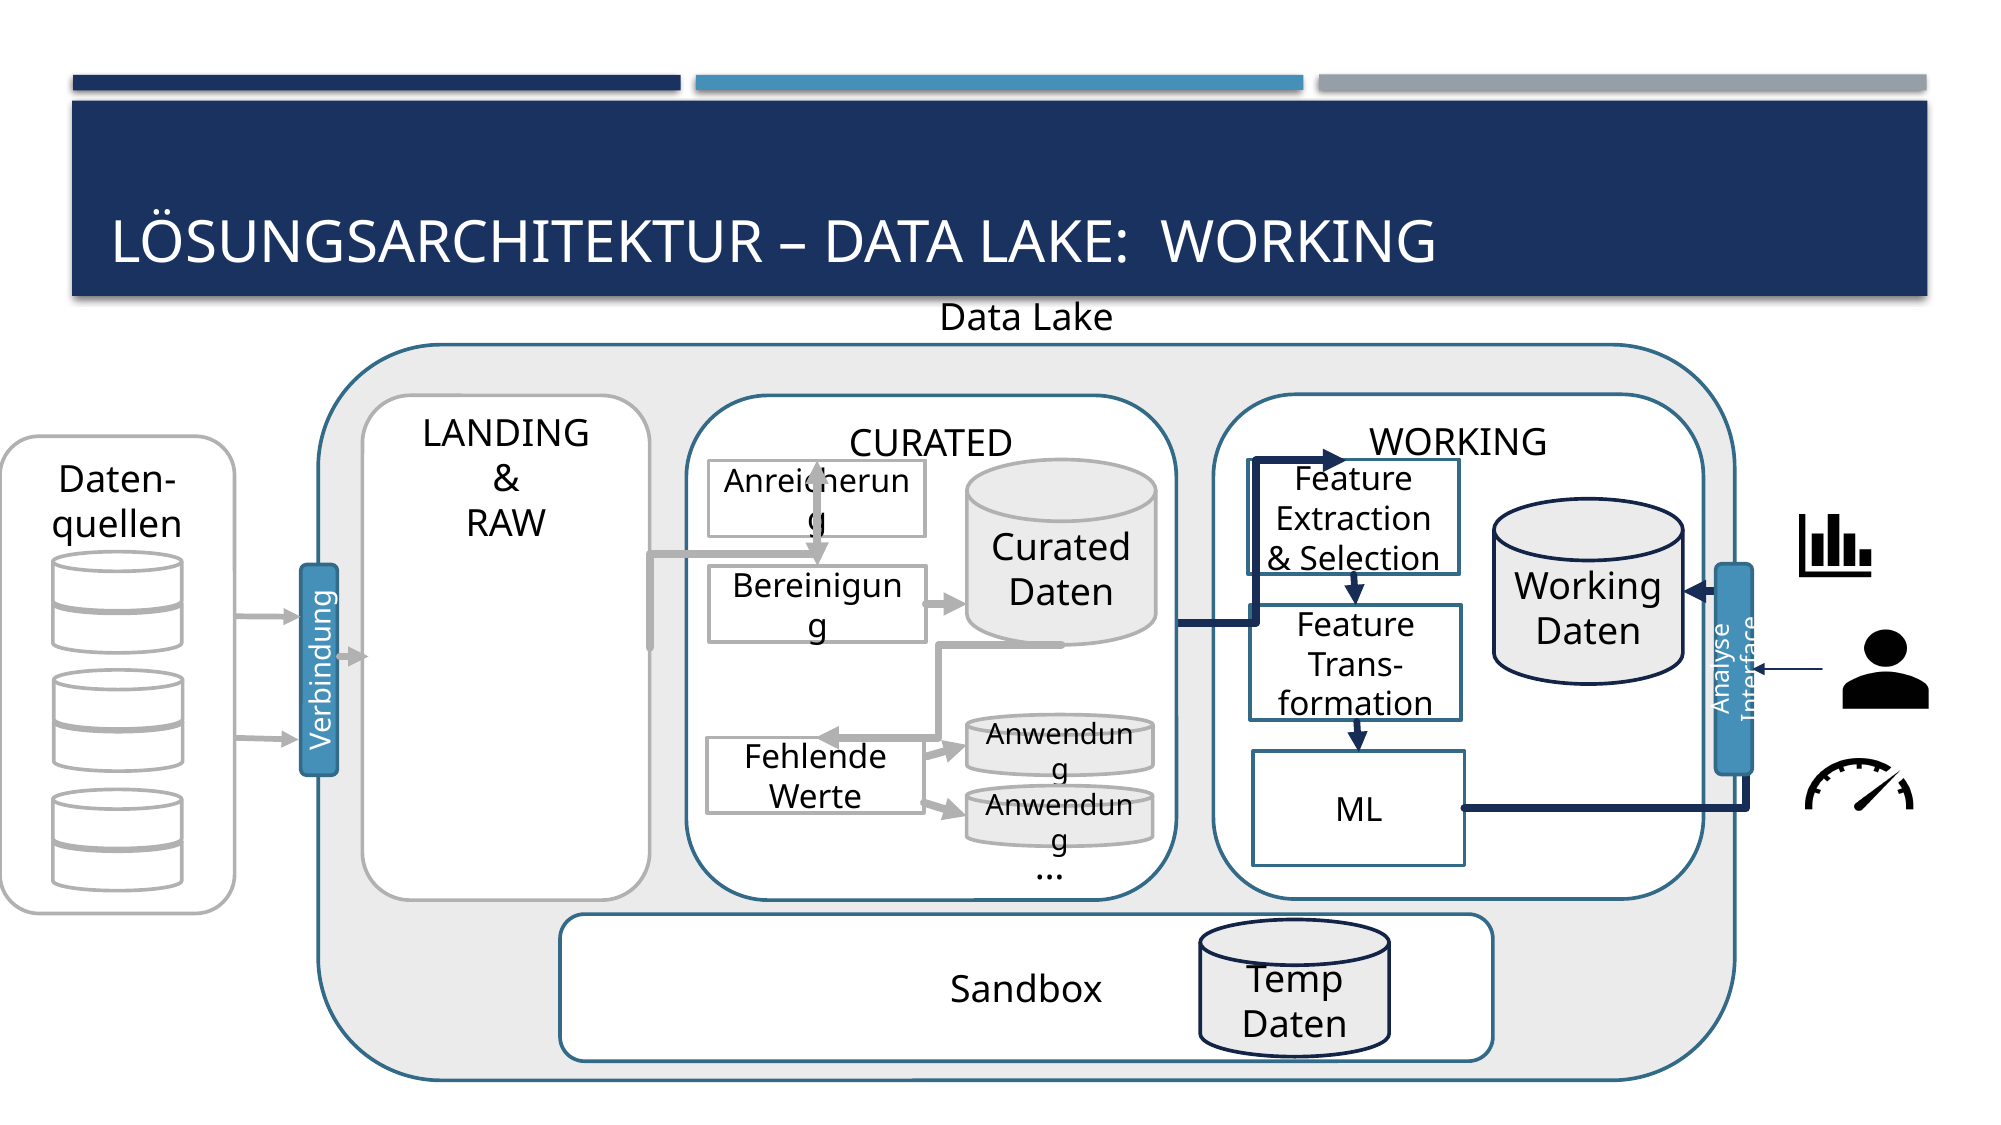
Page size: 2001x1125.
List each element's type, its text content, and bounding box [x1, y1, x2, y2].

title Lösungsarchitektur – DATA LAKe: Working [95, 115, 1905, 282]
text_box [0, 344, 1950, 1081]
